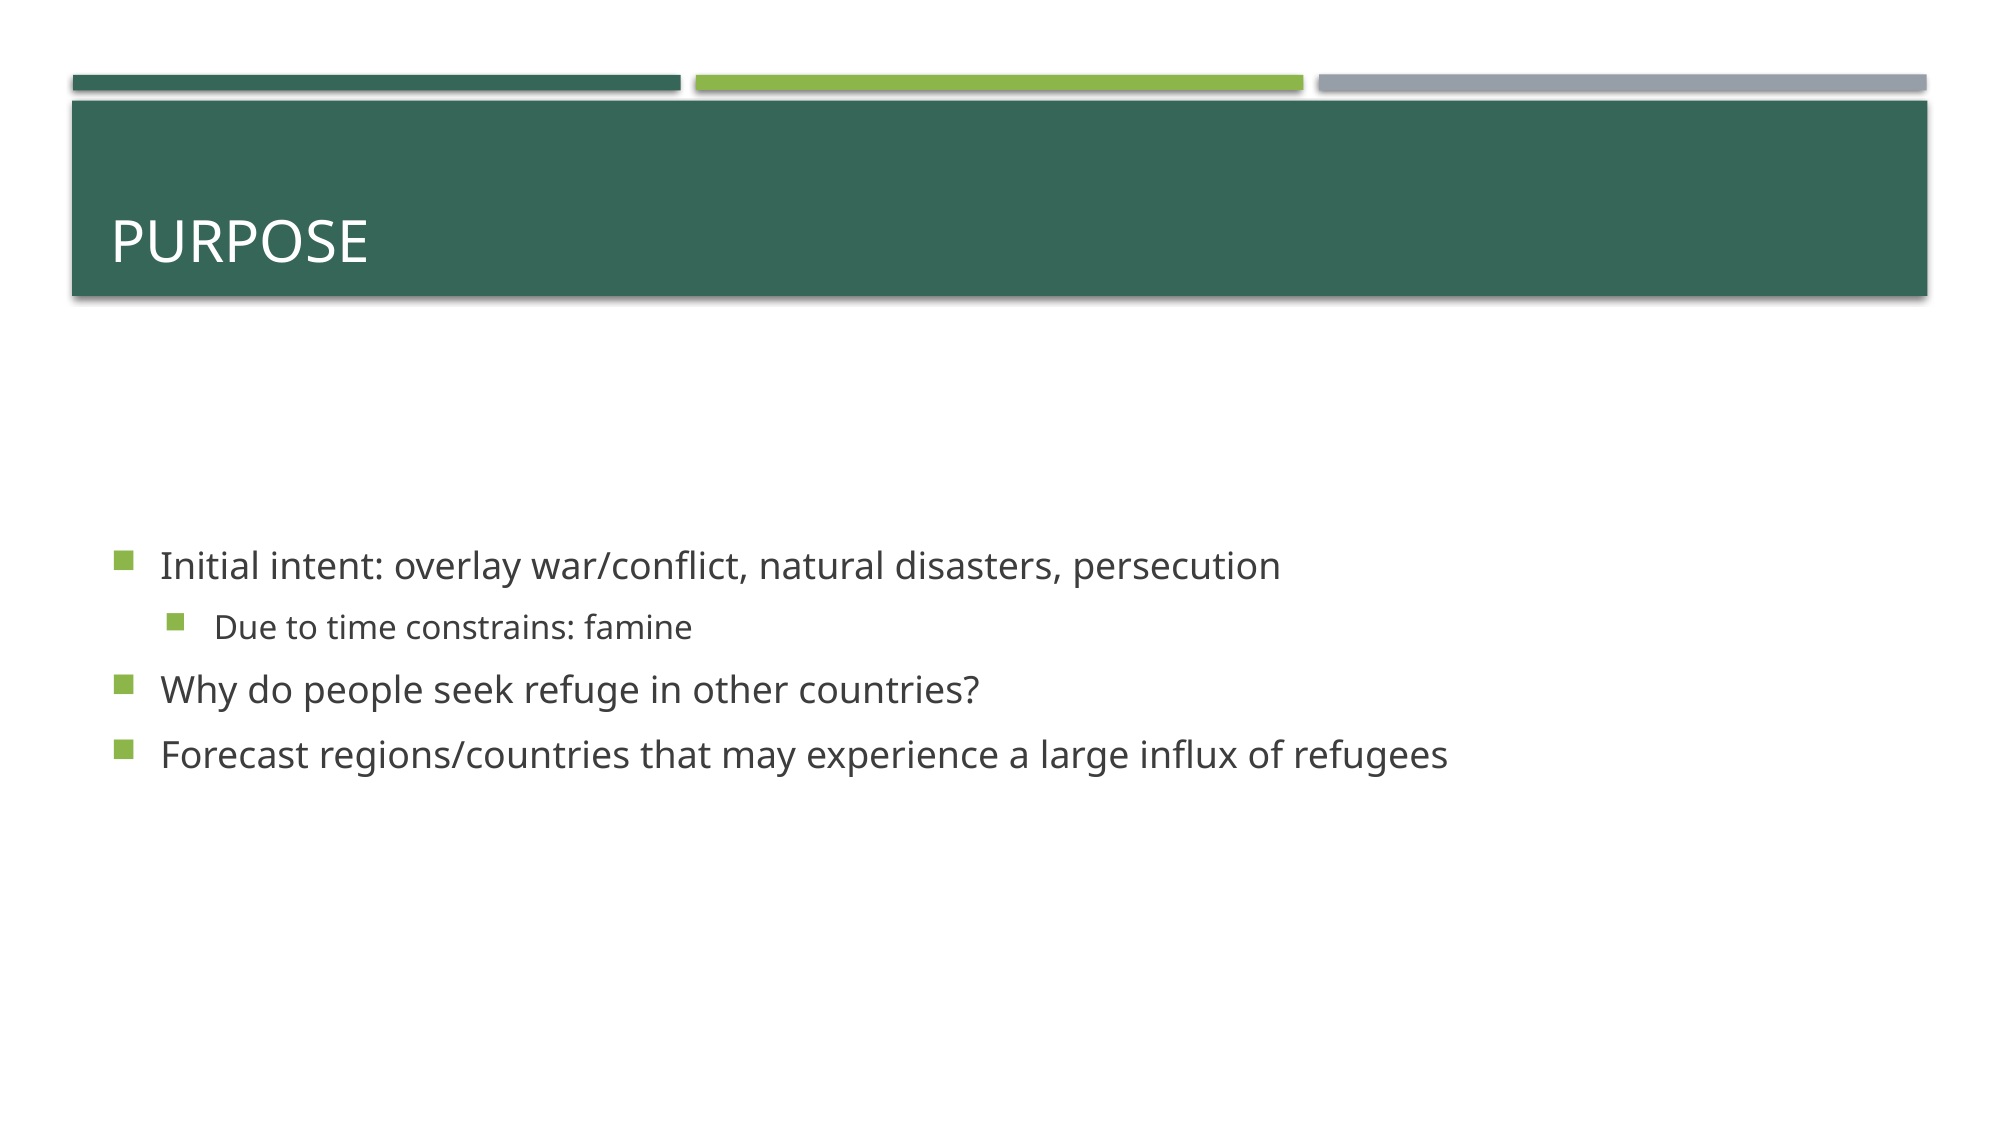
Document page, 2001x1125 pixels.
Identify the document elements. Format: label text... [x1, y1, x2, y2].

title Purpose [95, 115, 1905, 282]
list Initial intent: overlay war/conflict, natural disasters, persecution Due to time constrains: famine Why do people seek refuge in other countries? Forecast regions/countries that may experience a large influx of refugees [95, 357, 1905, 962]
